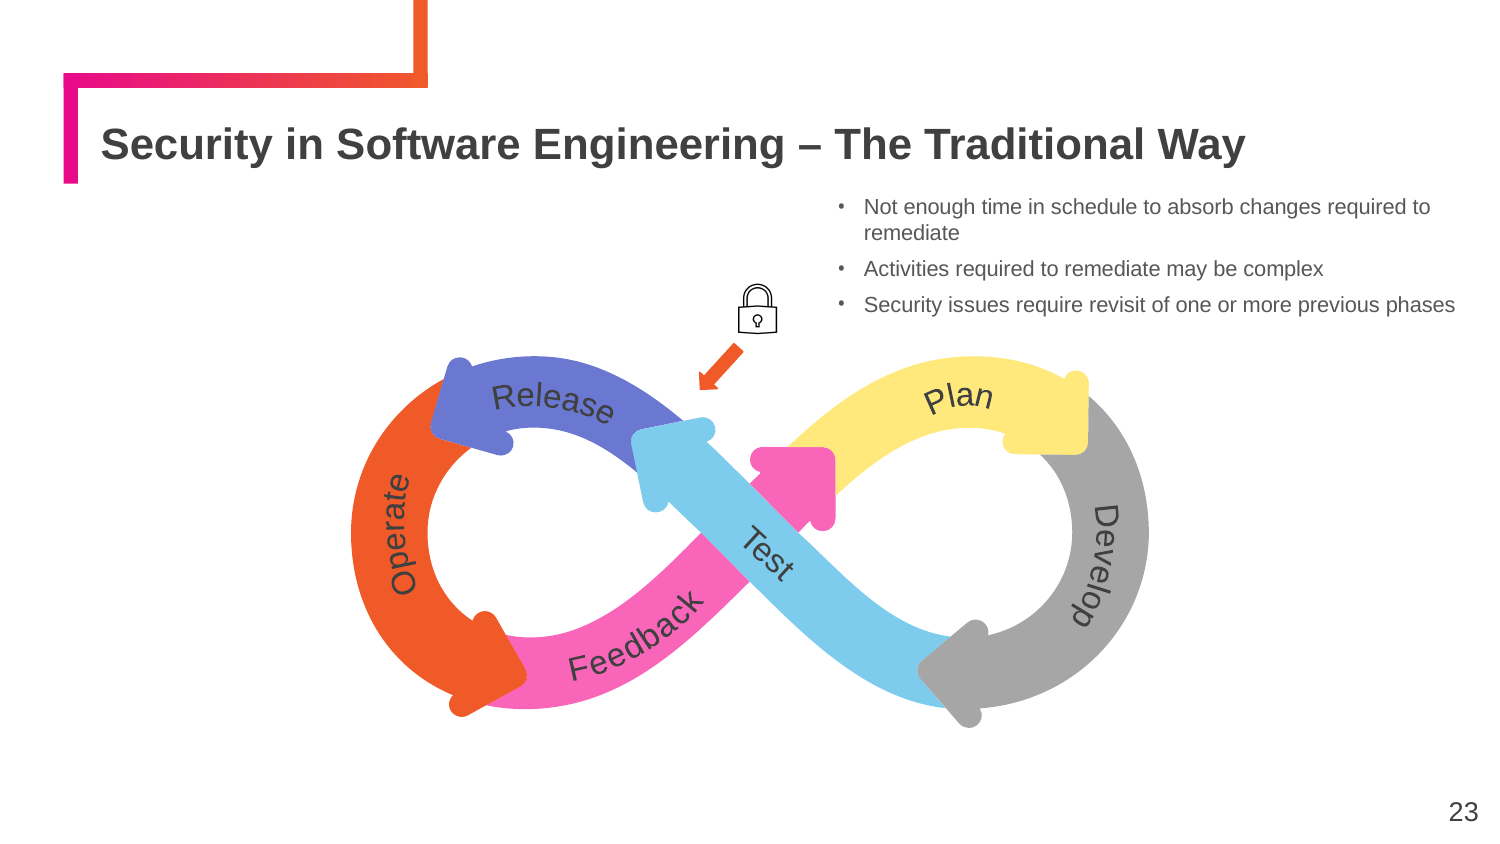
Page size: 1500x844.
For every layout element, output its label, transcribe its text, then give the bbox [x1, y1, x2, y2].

text_box [721, 348, 745, 354]
title Security in Software Engineering – The Traditional Way [100, 117, 1455, 169]
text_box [350, 355, 1150, 729]
slide_number 23 [1403, 779, 1494, 844]
text_box Not enough time in schedule to absorb changes required to remediate Activities required to remediate may be complex Security issues require revisit of one or more previous phases [807, 183, 1484, 326]
picture [724, 275, 791, 342]
